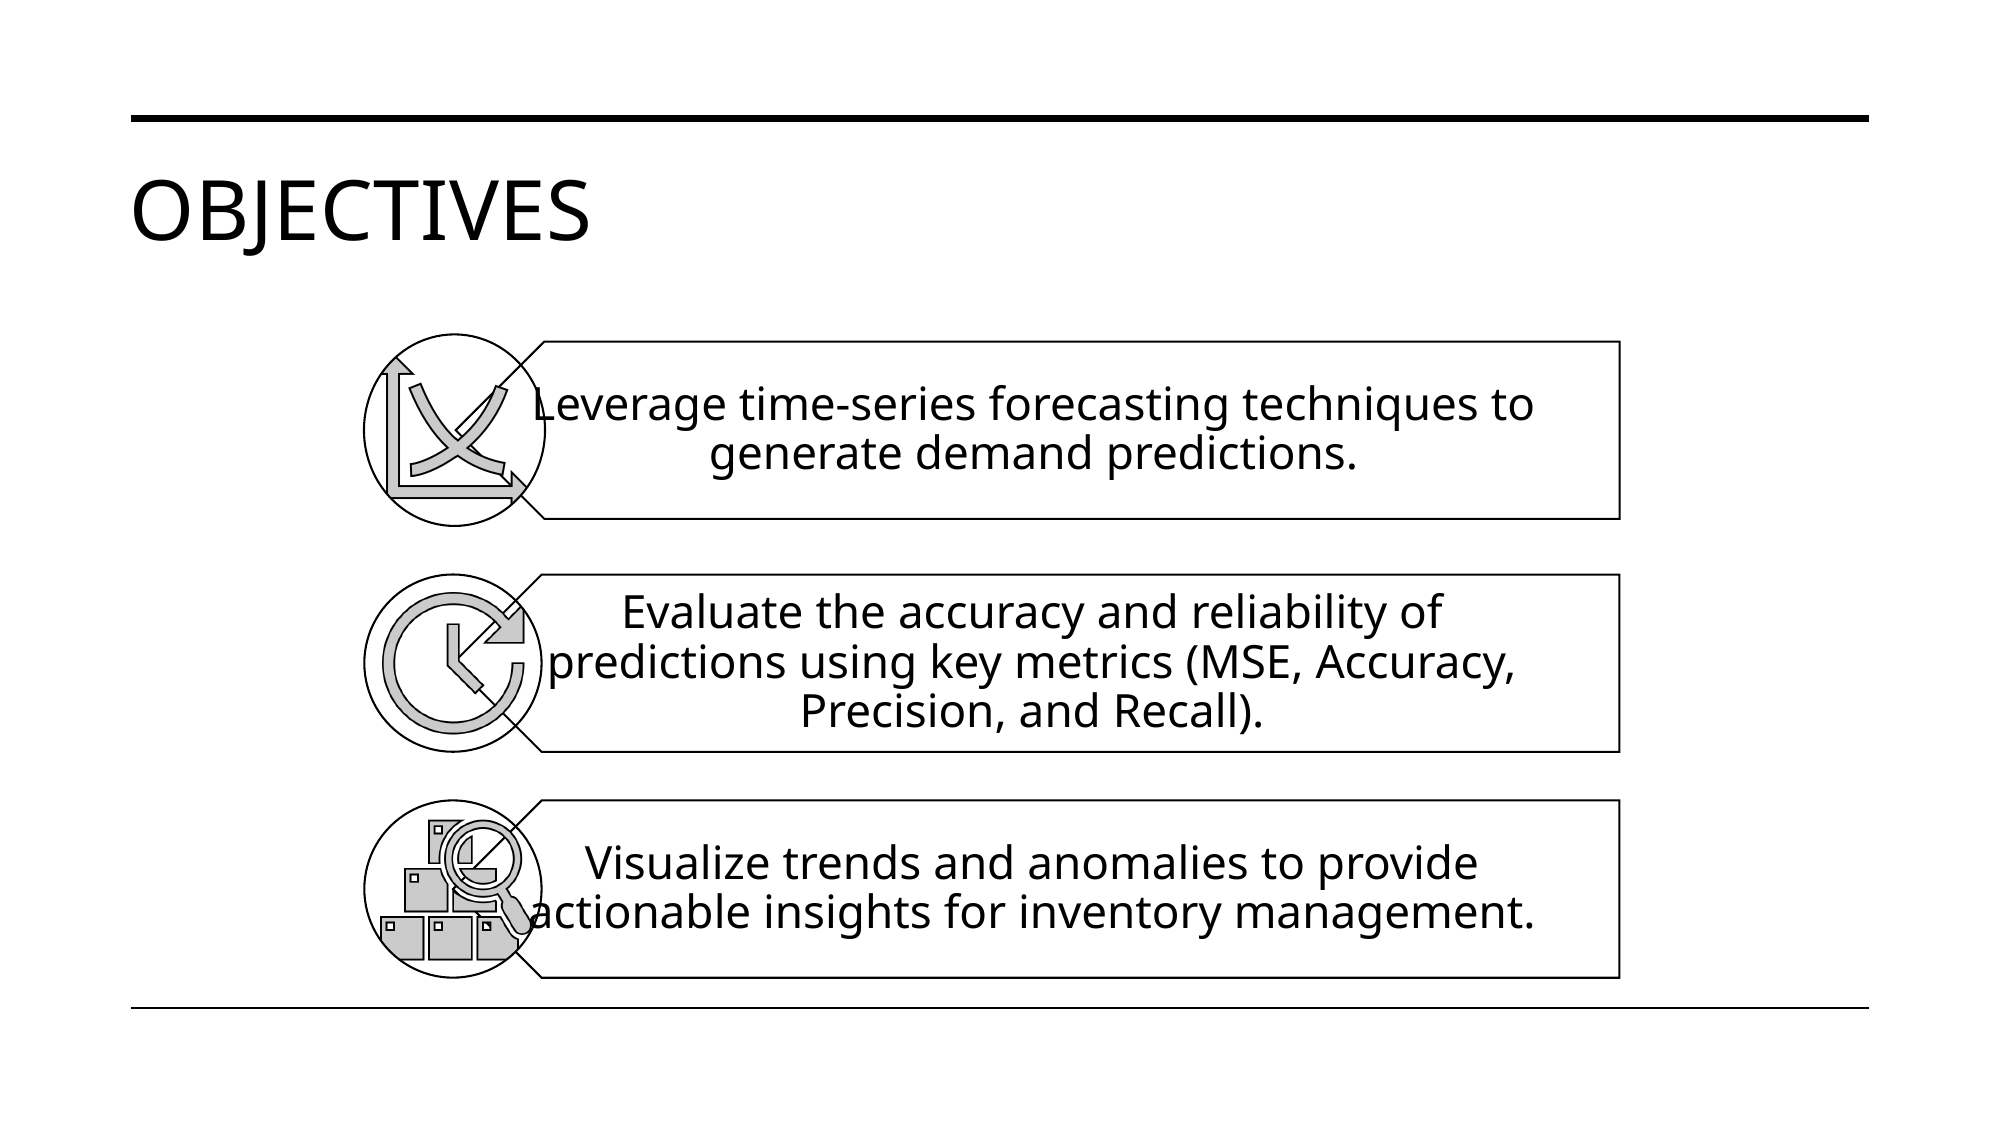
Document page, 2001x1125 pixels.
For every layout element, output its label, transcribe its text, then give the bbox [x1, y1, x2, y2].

title Objectives [114, 149, 1869, 334]
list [114, 334, 1869, 978]
